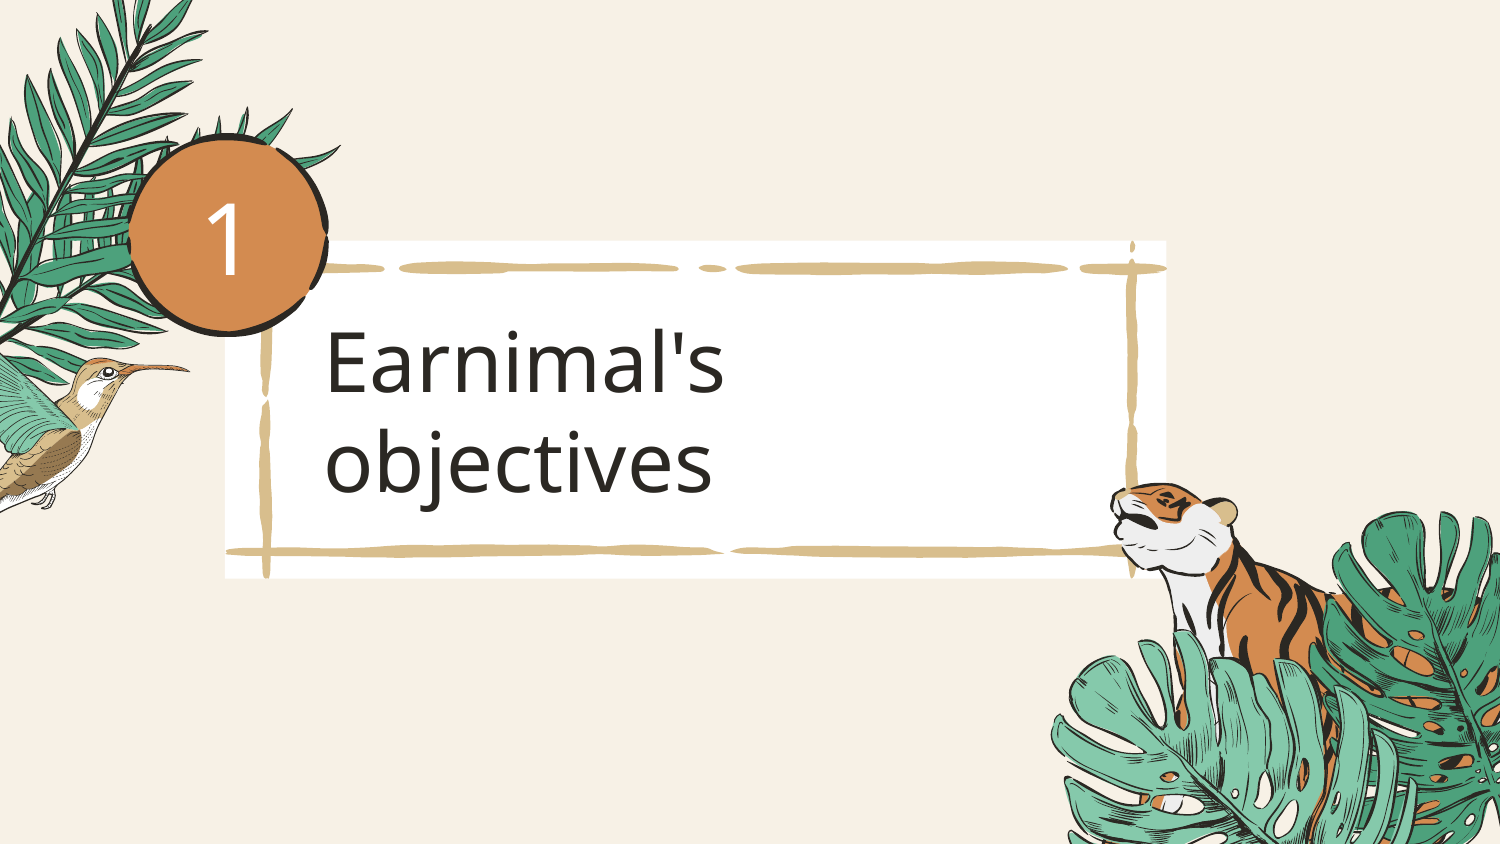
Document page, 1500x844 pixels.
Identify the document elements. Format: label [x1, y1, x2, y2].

text_box [224, 240, 1168, 579]
text_box [1289, 500, 1500, 844]
text_box [126, 132, 330, 338]
text_box [1055, 605, 1416, 844]
text_box [1099, 482, 1500, 604]
